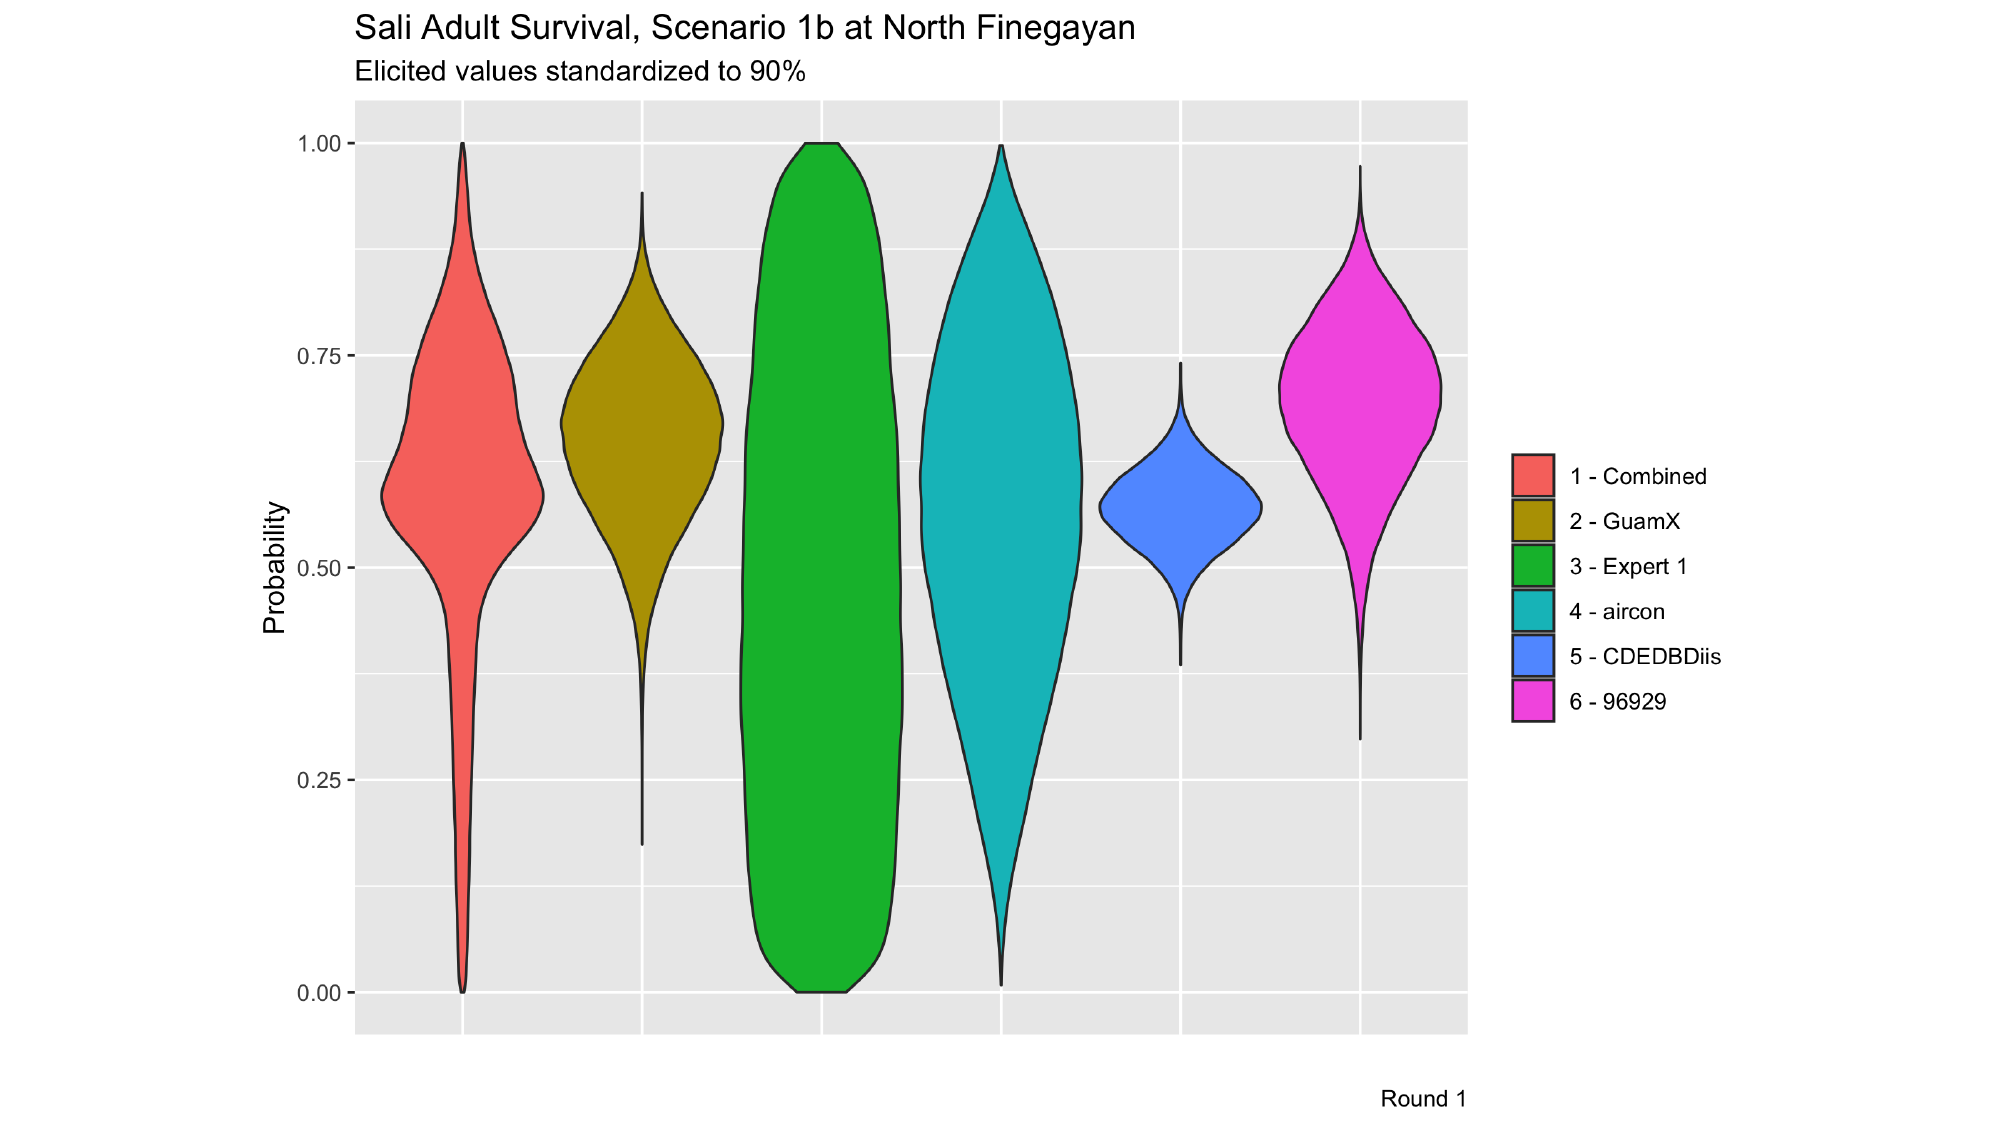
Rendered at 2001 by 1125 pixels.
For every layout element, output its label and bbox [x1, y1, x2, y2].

list [249, 0, 1750, 1125]
